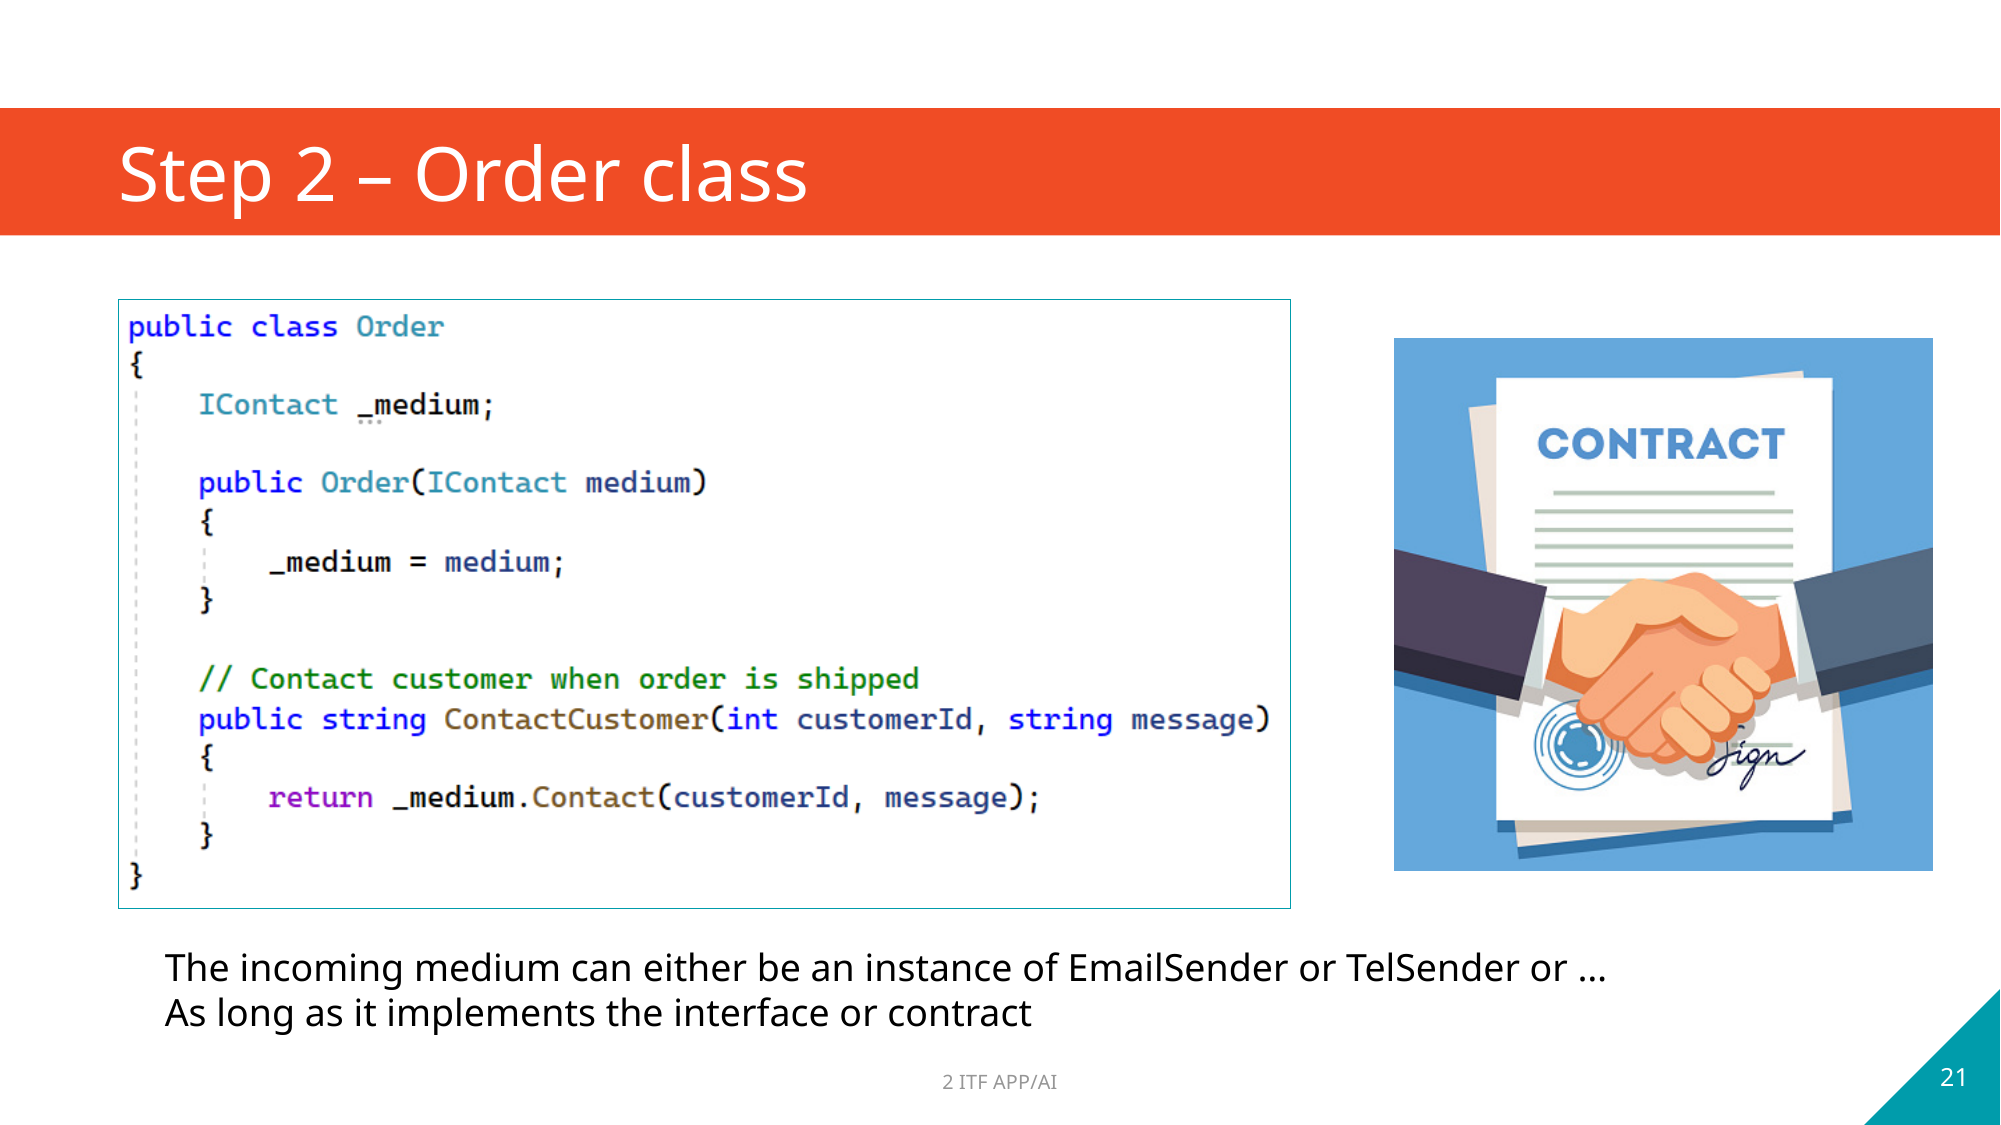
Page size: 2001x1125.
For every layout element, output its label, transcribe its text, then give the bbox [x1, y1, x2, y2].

text_box The incoming medium can either be an instance of EmailSender or TelSender or … As long as it implements the interface or contract [150, 936, 1634, 1041]
picture [118, 299, 1291, 909]
footer 2 ITF APP/AI [704, 1062, 1296, 1101]
picture [1394, 338, 1933, 871]
slide_number 21 [1862, 987, 2000, 1125]
title Step 2 – Order class [0, 108, 2000, 236]
